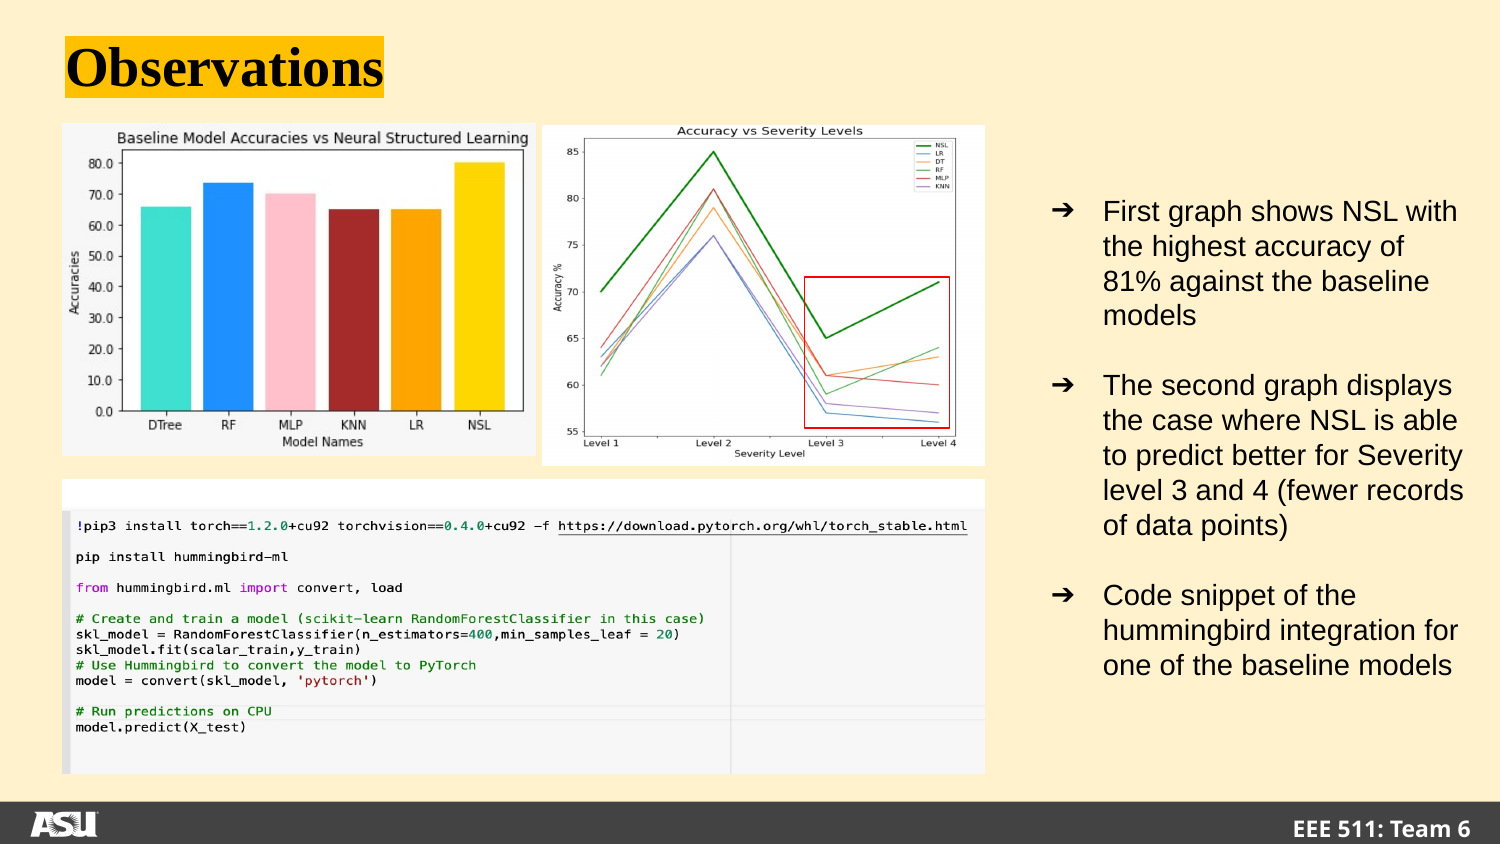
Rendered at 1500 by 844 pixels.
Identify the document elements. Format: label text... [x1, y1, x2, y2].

text_box First graph shows NSL with the highest accuracy of 81% against the baseline models The second graph displays the case where NSL is able to predict better for Severity level 3 and 4 (fewer records of data points) Code snippet of the hummingbird integration for one of the baseline models [1012, 176, 1486, 697]
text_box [542, 125, 985, 467]
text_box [0, 799, 1500, 844]
title Observations [50, 12, 1448, 113]
picture [62, 123, 536, 456]
picture [62, 479, 985, 774]
